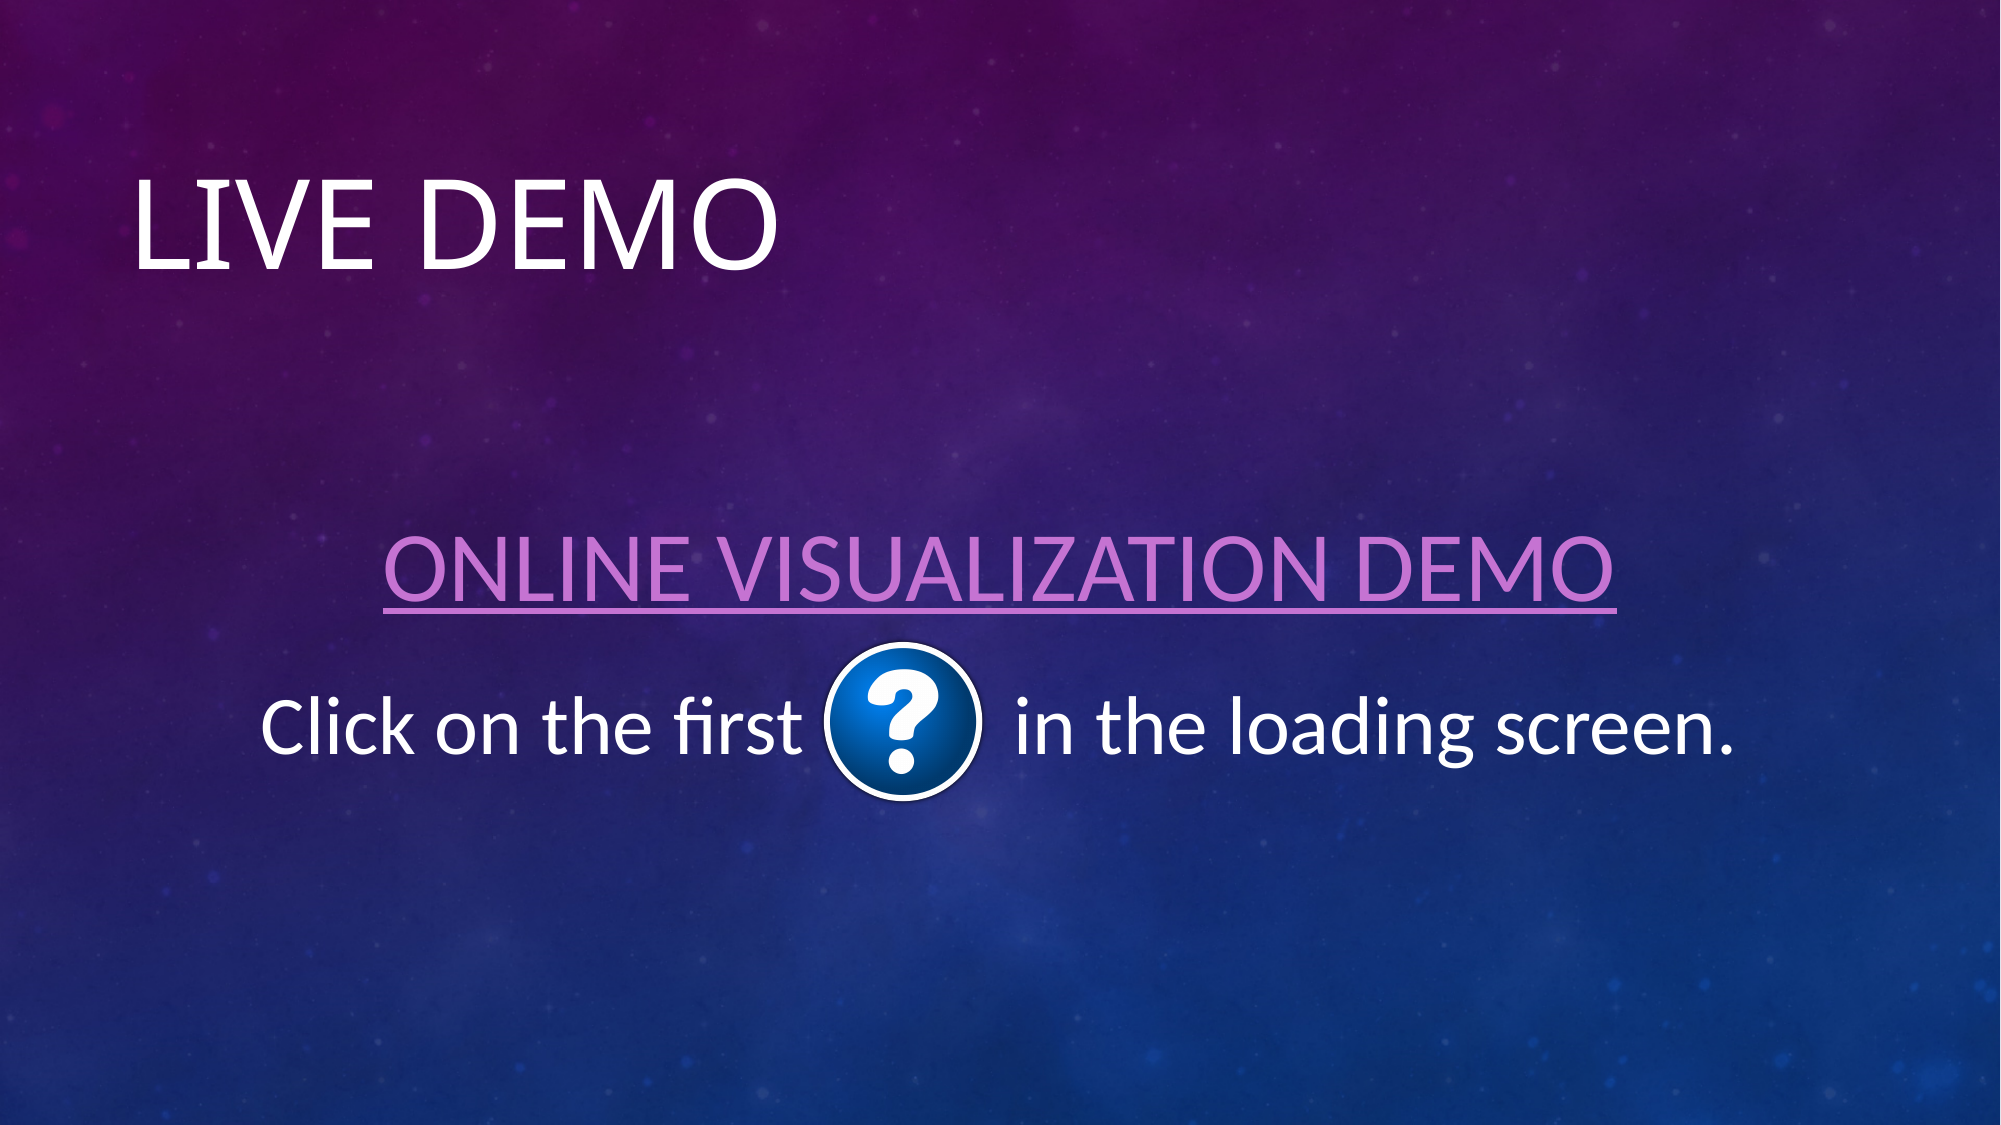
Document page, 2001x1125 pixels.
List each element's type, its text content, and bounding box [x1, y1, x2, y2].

picture [0, 0, 2001, 1125]
text_box ONLINE VISUALIZATION DEMO [367, 494, 1632, 629]
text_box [242, 636, 1758, 807]
title Live Demo [112, 99, 1775, 339]
